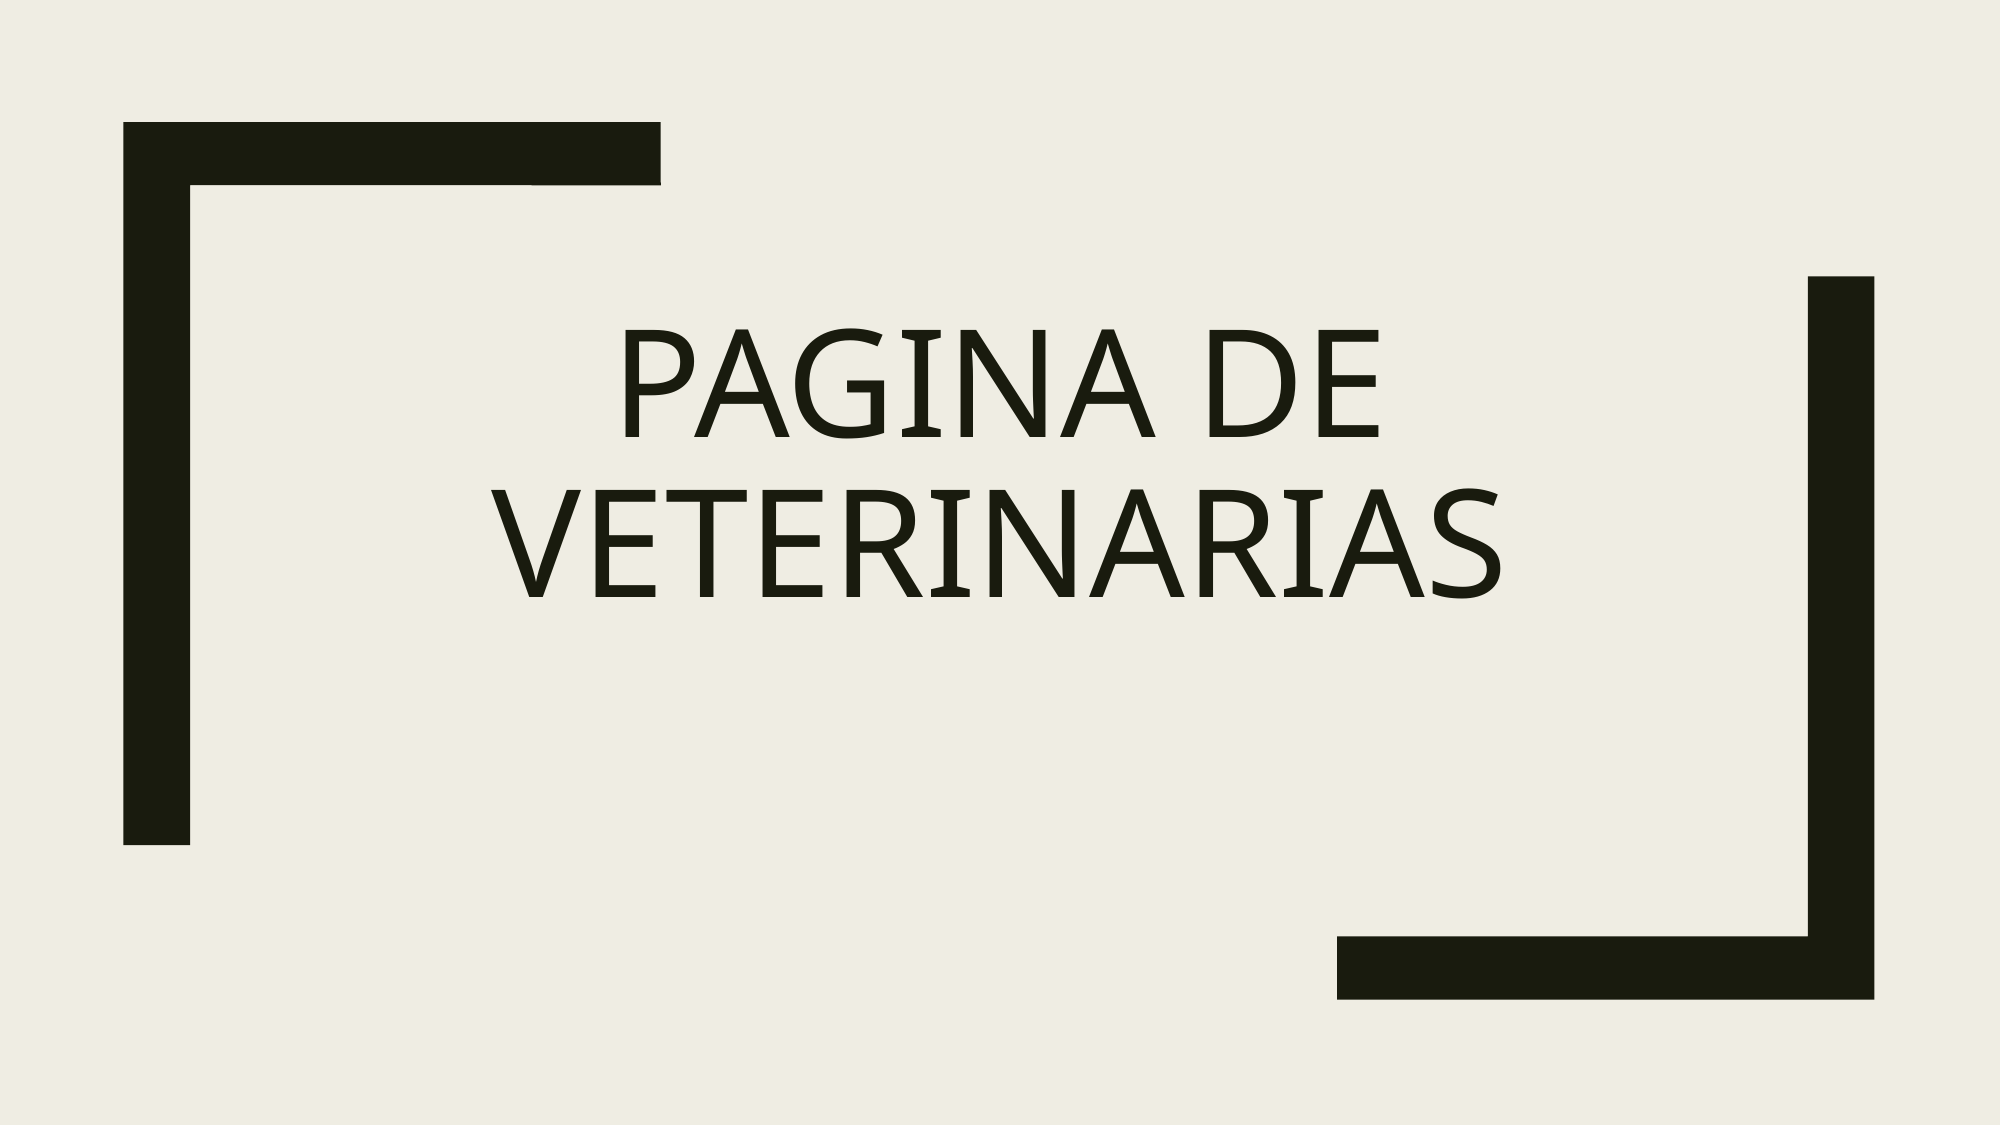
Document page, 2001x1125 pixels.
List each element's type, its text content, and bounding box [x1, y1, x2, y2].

title Pagina de veterinarias [314, 293, 1686, 638]
